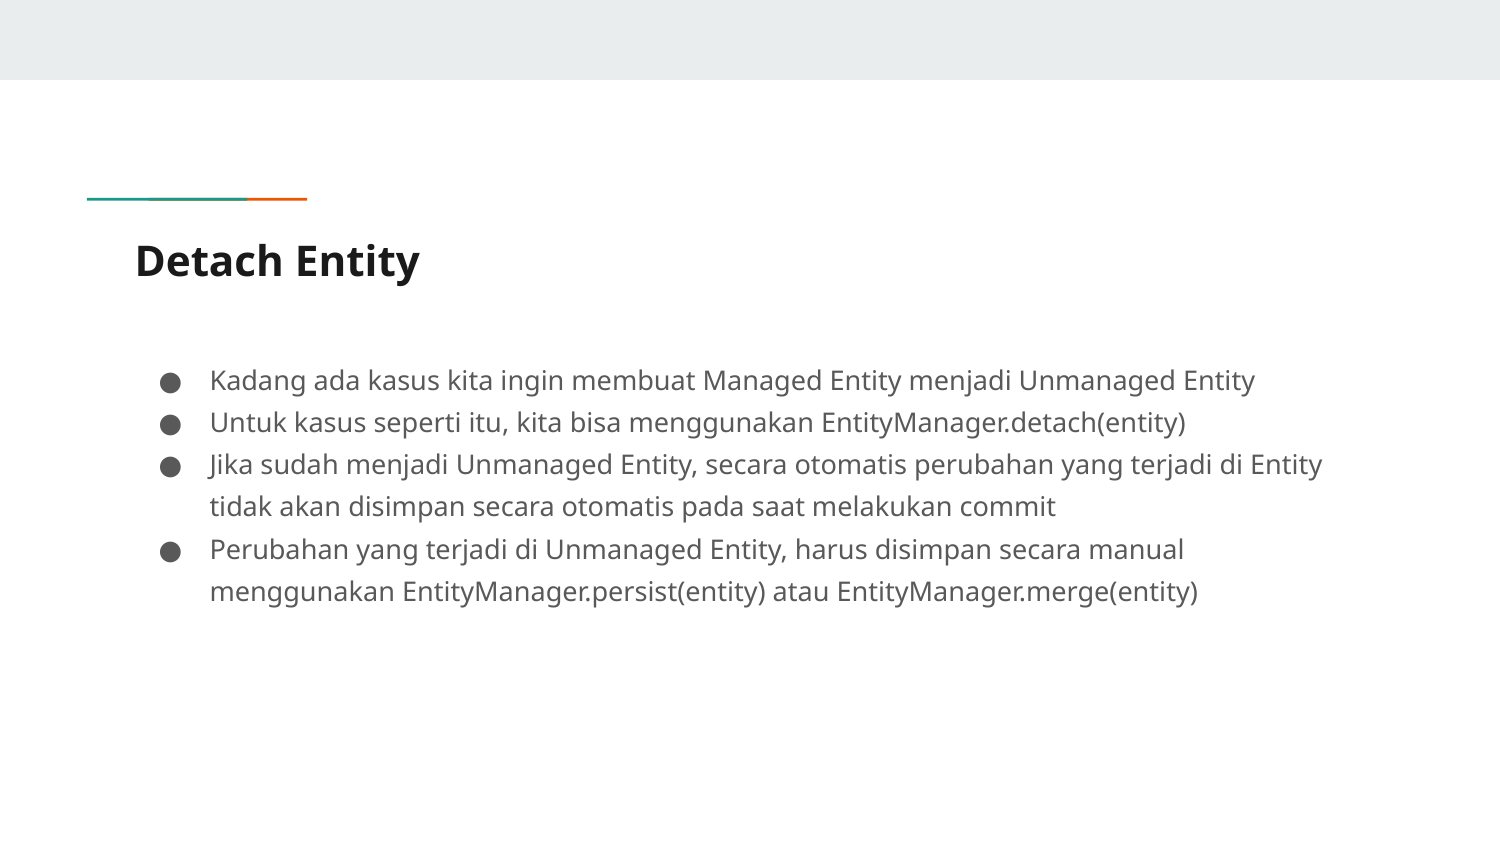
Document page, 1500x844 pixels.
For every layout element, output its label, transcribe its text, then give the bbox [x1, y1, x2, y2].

list Kadang ada kasus kita ingin membuat Managed Entity menjadi Unmanaged Entity Untuk kasus seperti itu, kita bisa menggunakan EntityManager.detach(entity) Jika sudah menjadi Unmanaged Entity, secara otomatis perubahan yang terjadi di Entity tidak akan disimpan secara otomatis pada saat melakukan commit Perubahan yang terjadi di Unmanaged Entity, harus disimpan secara manual menggunakan EntityManager.persist(entity) atau EntityManager.merge(entity) [119, 341, 1381, 712]
title Detach Entity [119, 216, 1381, 305]
